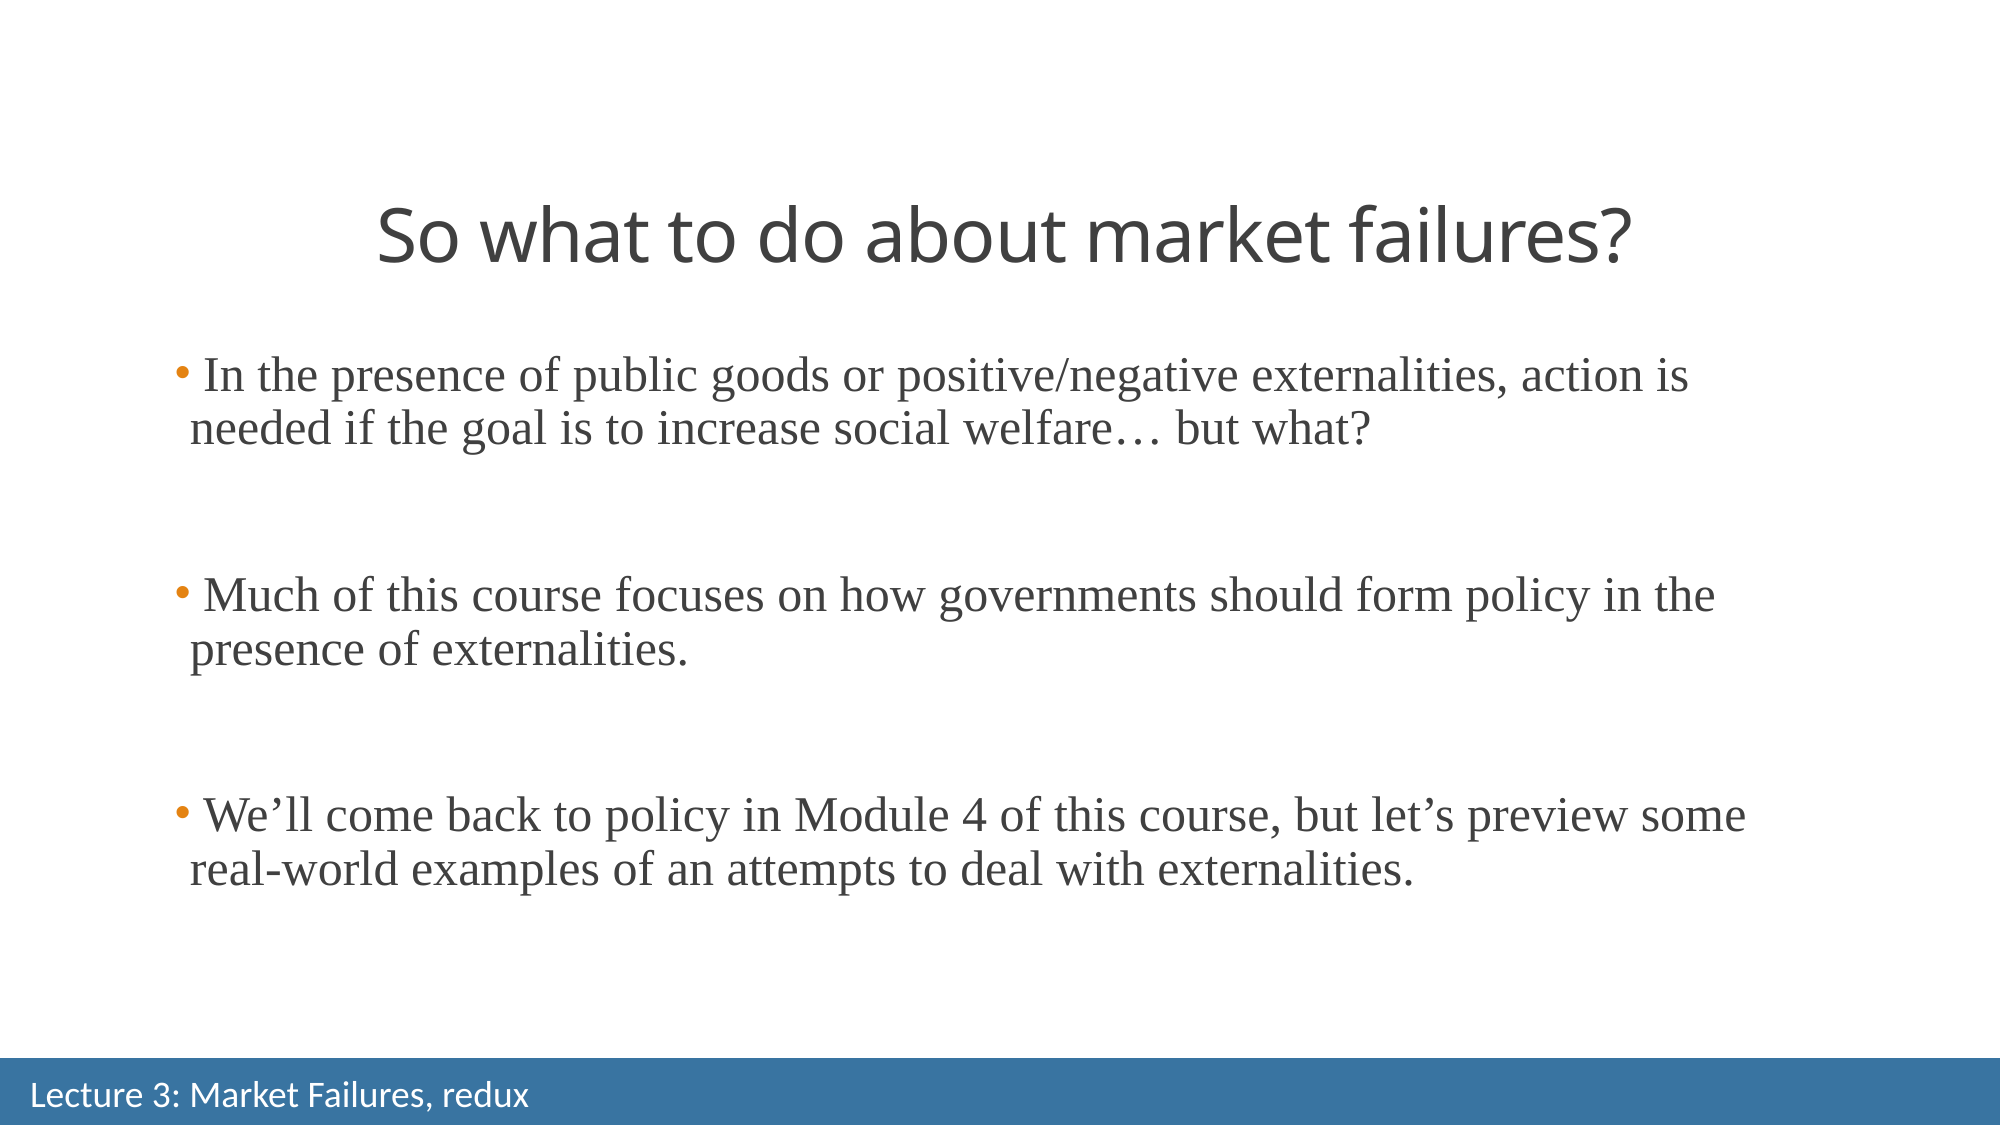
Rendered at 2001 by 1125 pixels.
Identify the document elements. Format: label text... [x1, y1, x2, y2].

title So what to do about market failures? [180, 90, 1830, 285]
list In the presence of public goods or positive/negative externalities, action is needed if the goal is to increase social welfare… but what? Much of this course focuses on how governments should form policy in the presence of externalities. We’ll come back to policy in Module 4 of this course, but let’s preview some real-world examples of an attempts to deal with externalities. [174, 340, 1825, 1001]
